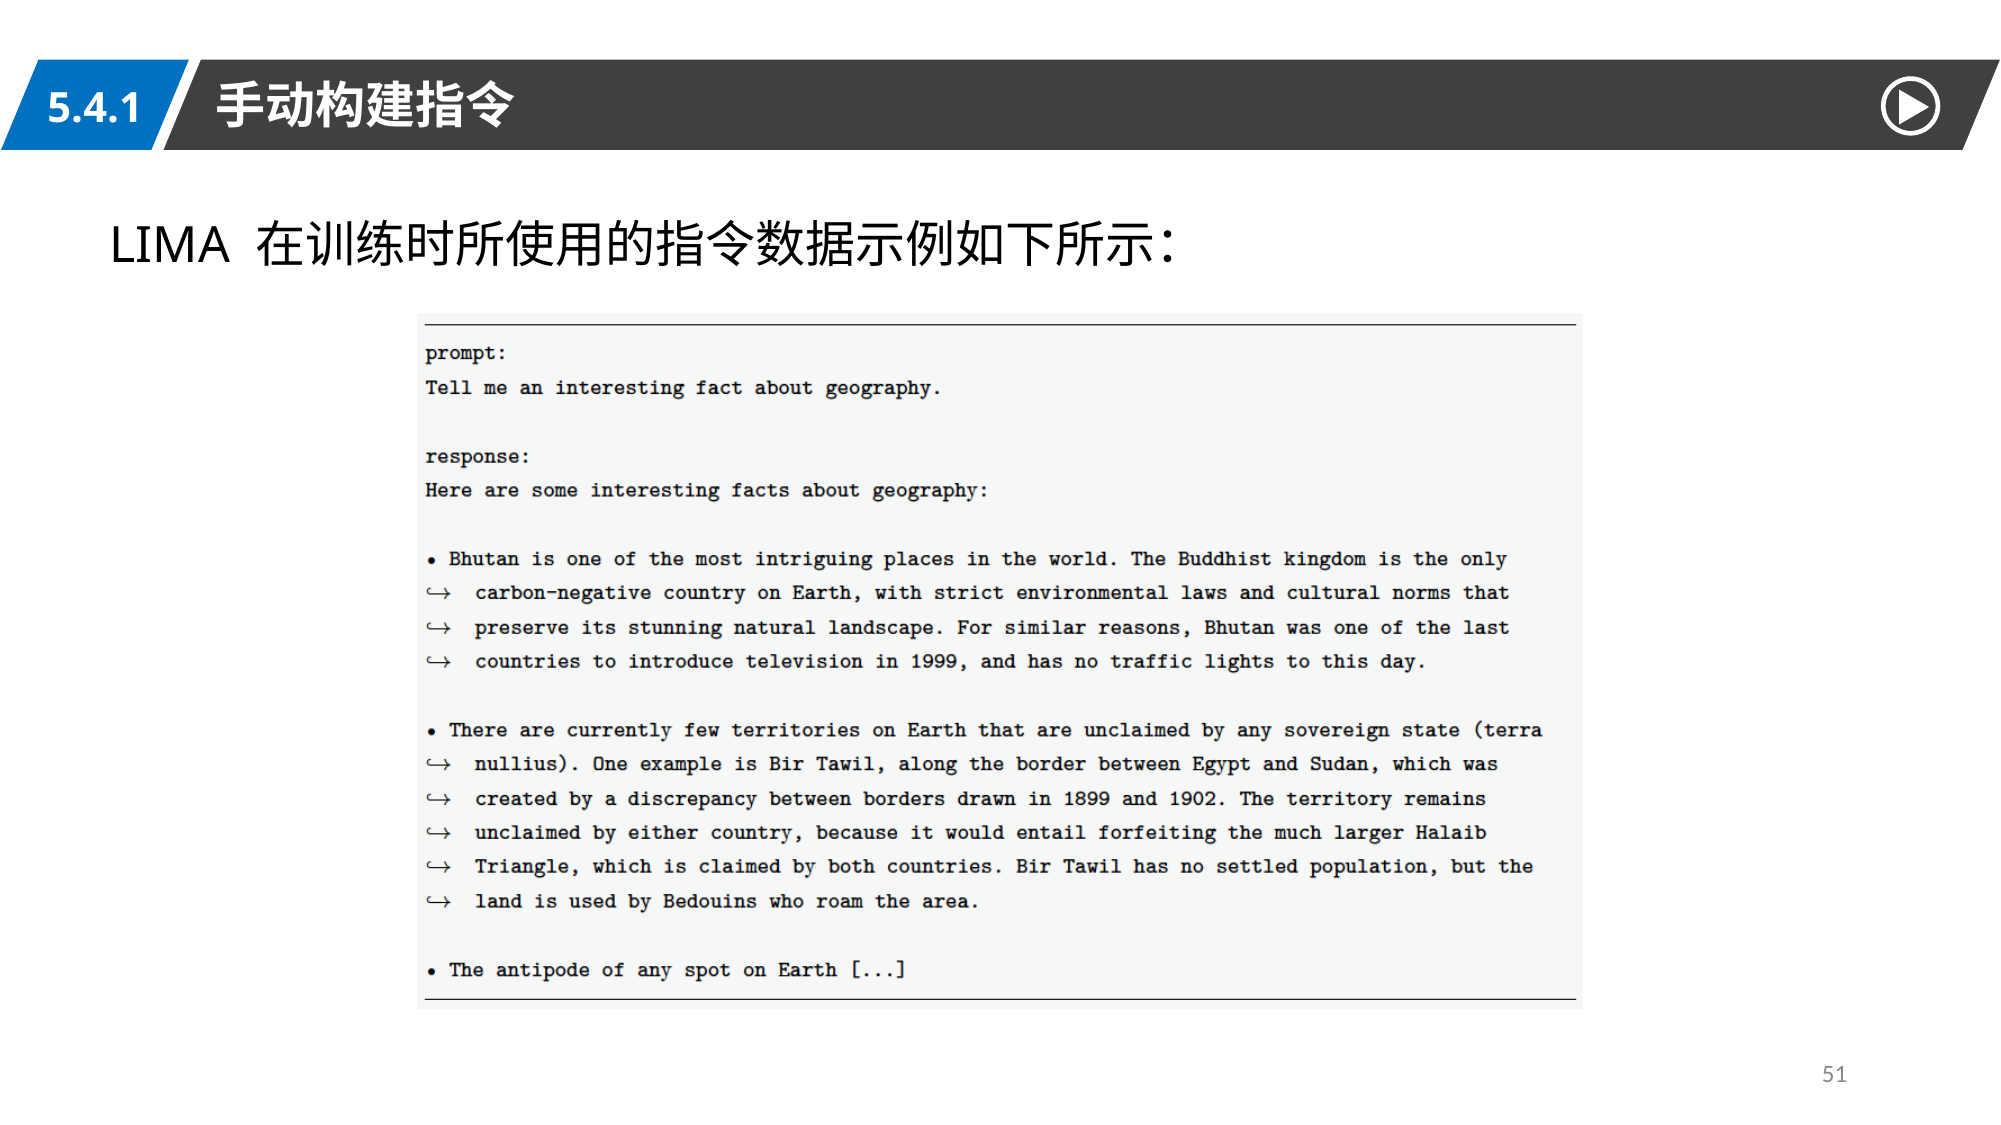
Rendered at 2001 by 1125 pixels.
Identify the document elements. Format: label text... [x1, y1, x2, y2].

slide_number 51 [1412, 1042, 1863, 1103]
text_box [1883, 78, 1939, 134]
picture [416, 313, 1584, 1010]
text_box 手动构建指令 [200, 66, 531, 142]
text_box [32, 59, 189, 120]
text_box LIMA 在训练时所使用的指令数据示例如下所示： [94, 189, 1915, 280]
text_box [163, 59, 2000, 150]
text_box [1, 89, 157, 150]
text_box 5.4.1 [26, 73, 164, 138]
